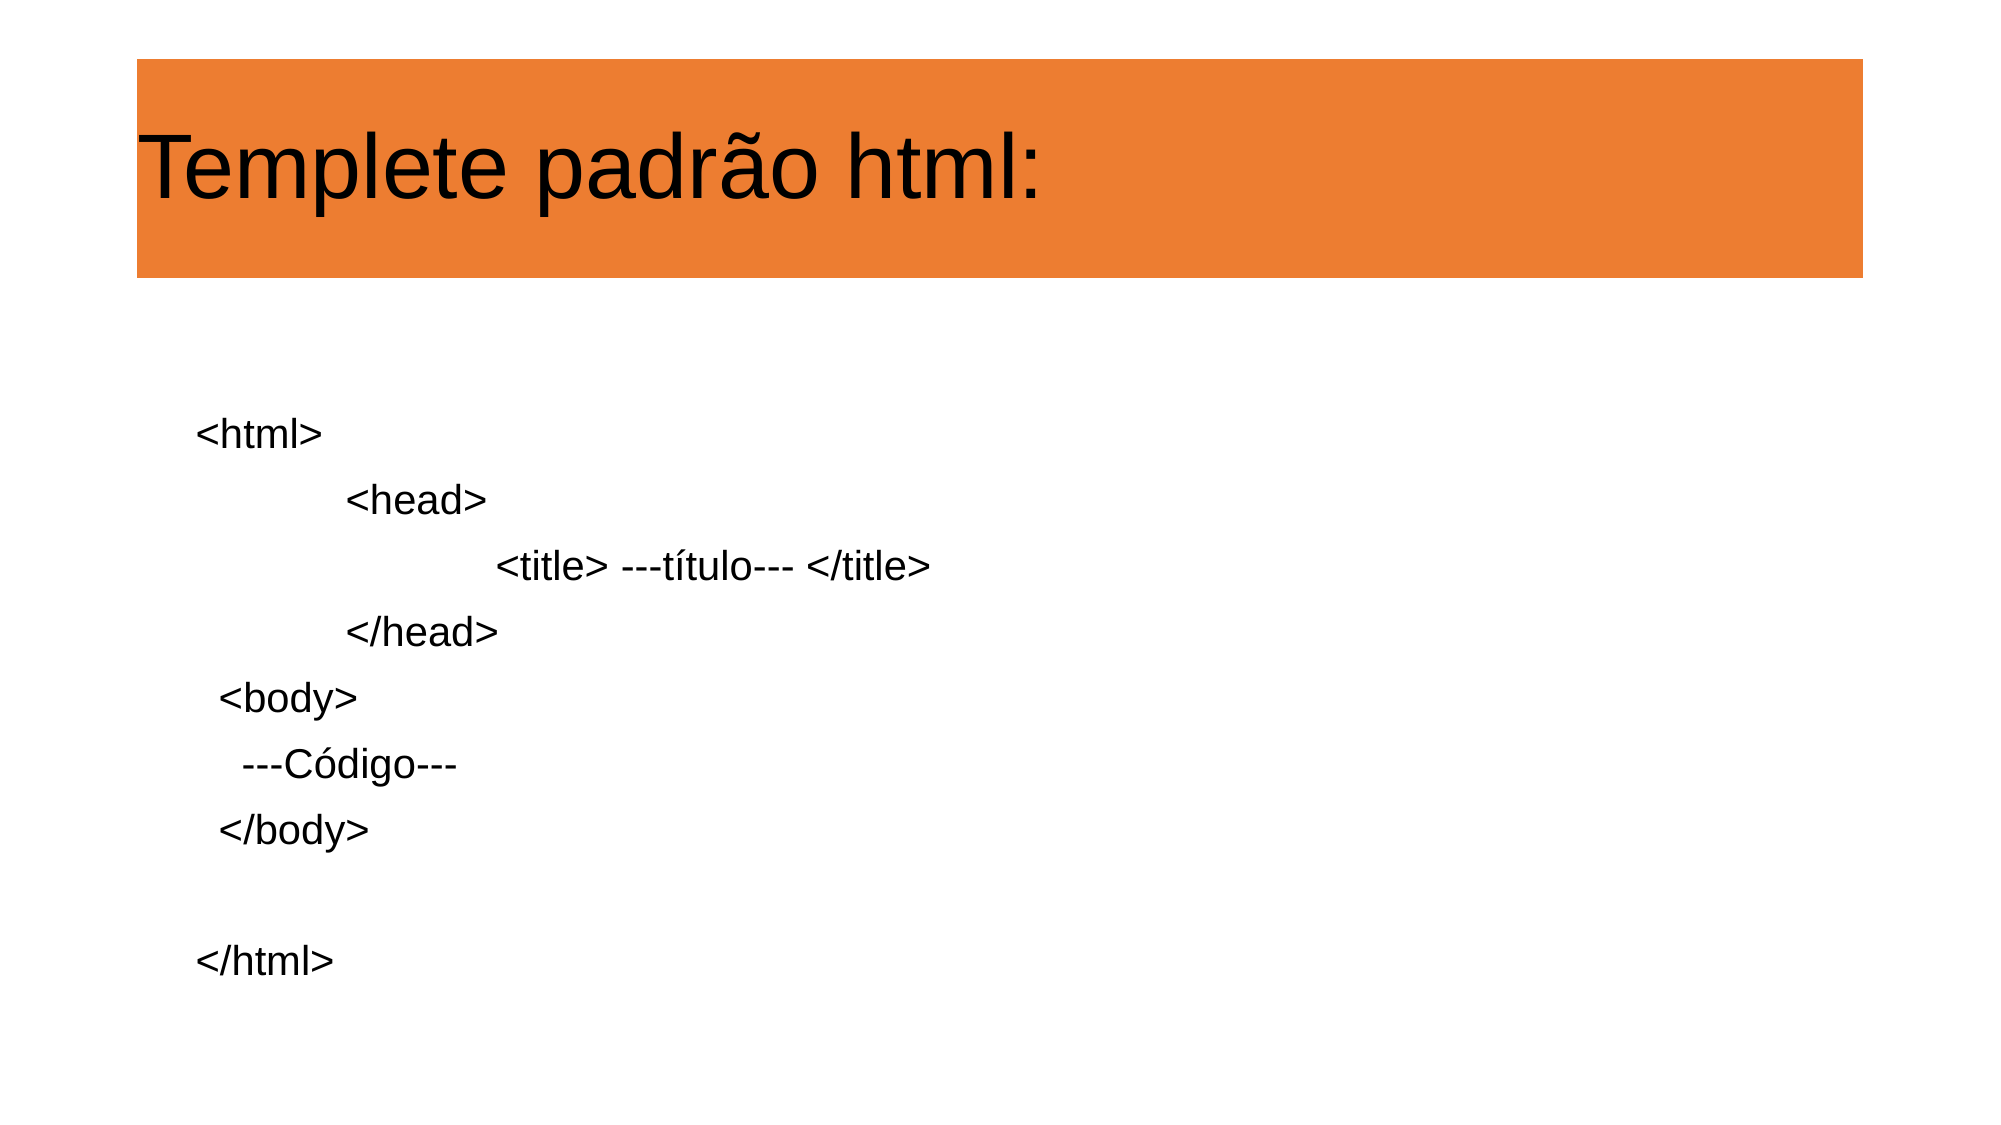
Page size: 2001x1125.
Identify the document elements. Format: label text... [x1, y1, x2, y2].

subtitle <html> <head> <title> ---título--- </title> </head> <body> ---Código--- </body> </html> [195, 501, 1921, 963]
title Templete padrão html: [137, 59, 1863, 278]
